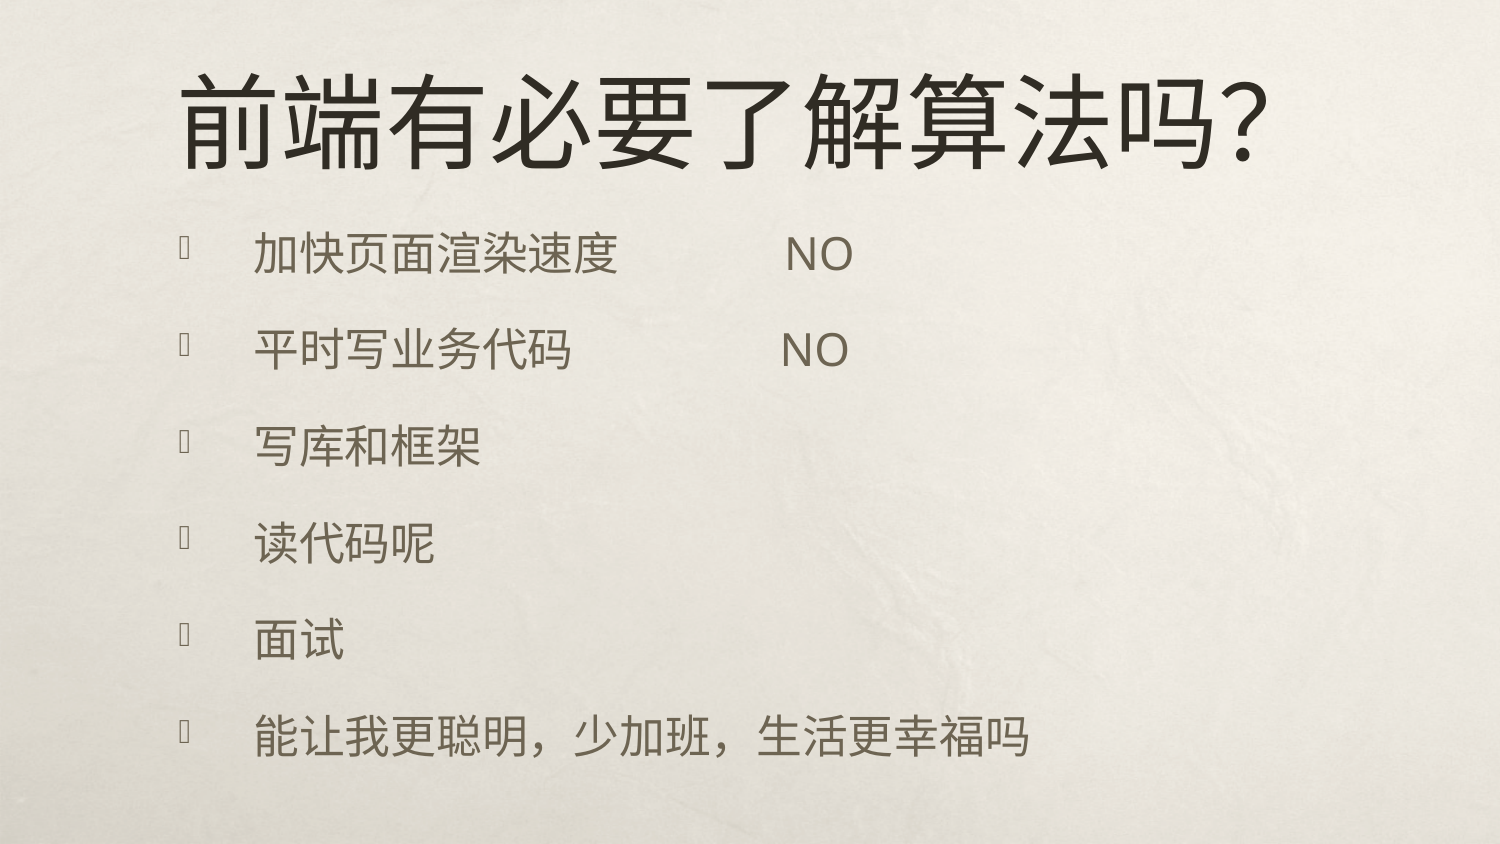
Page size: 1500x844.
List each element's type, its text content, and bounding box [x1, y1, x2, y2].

list 加快页面渲染速度 NO 平时写业务代码 NO 写库和框架 读代码呢 面试 能让我更聪明，少加班，生活更幸福吗 [163, 216, 1500, 844]
title 前端有必要了解算法吗？ [81, 11, 1419, 191]
